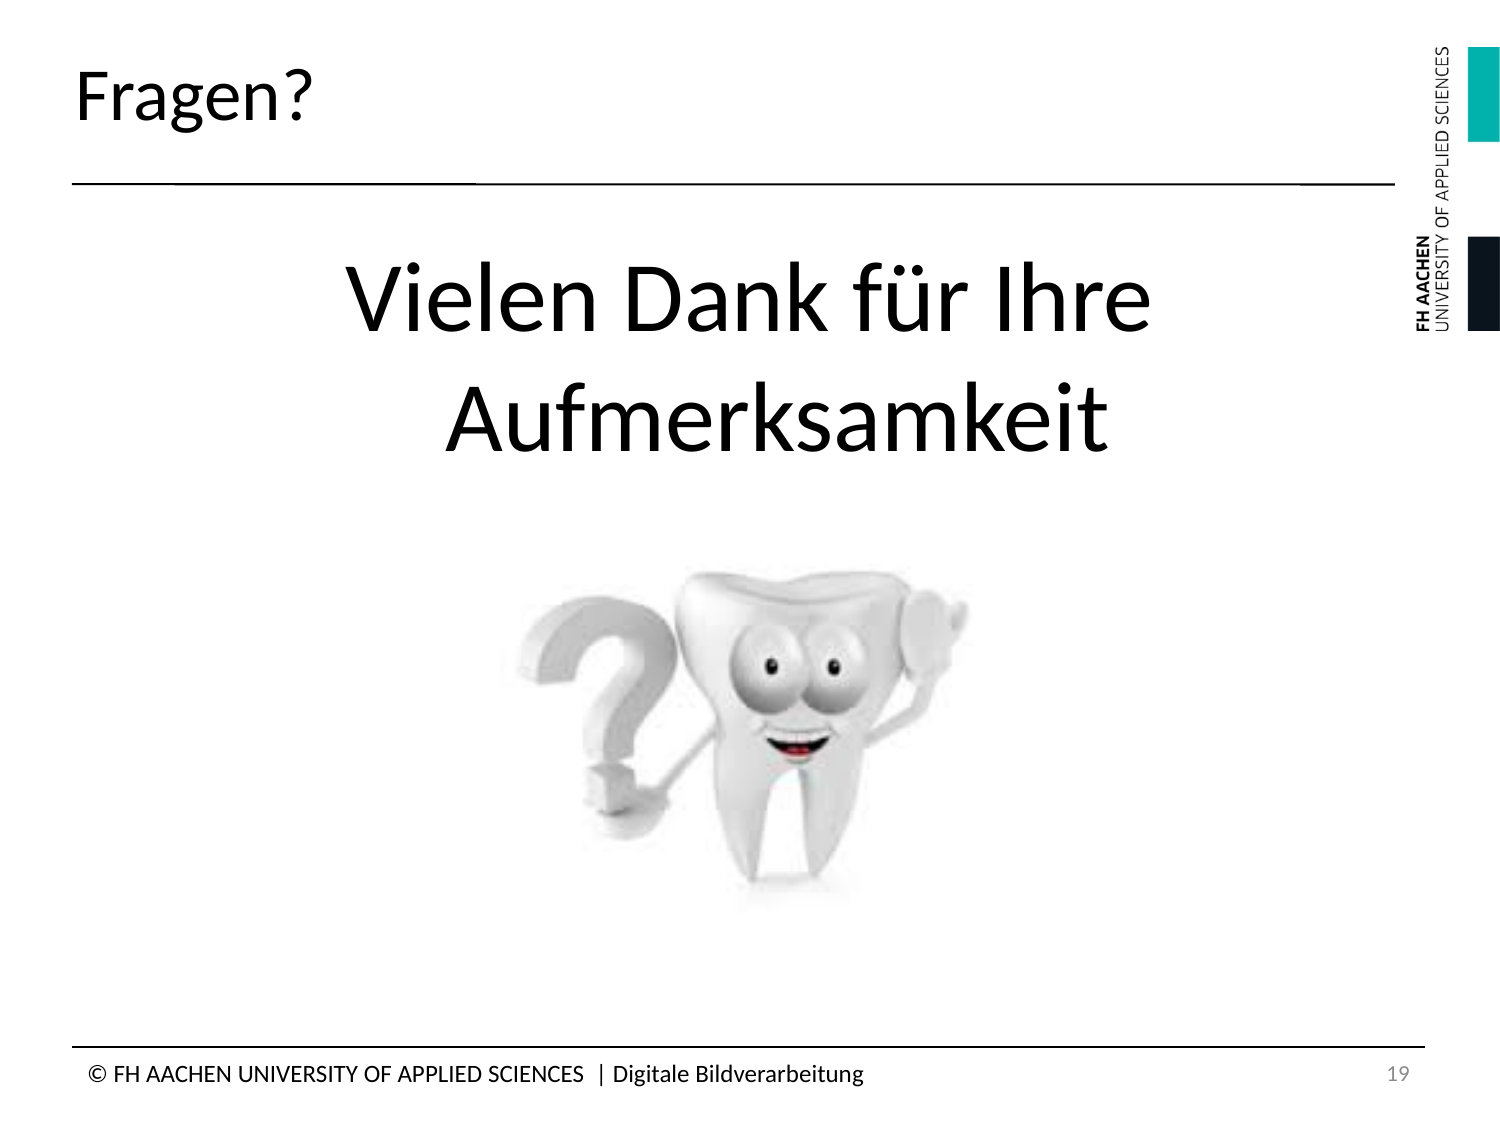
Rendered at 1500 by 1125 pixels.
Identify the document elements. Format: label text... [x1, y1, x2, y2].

picture [1404, 47, 1500, 331]
picture [439, 503, 1055, 965]
list Vielen Dank für Ihre Aufmerksamkeit [75, 231, 1425, 975]
slide_number 19 [1328, 1042, 1425, 1103]
title Fragen? [75, 45, 1425, 178]
footer © FH AACHEN UNIVERSITY OF APPLIED SCIENCES | Digitale Bildverarbeitung [72, 1042, 1328, 1103]
